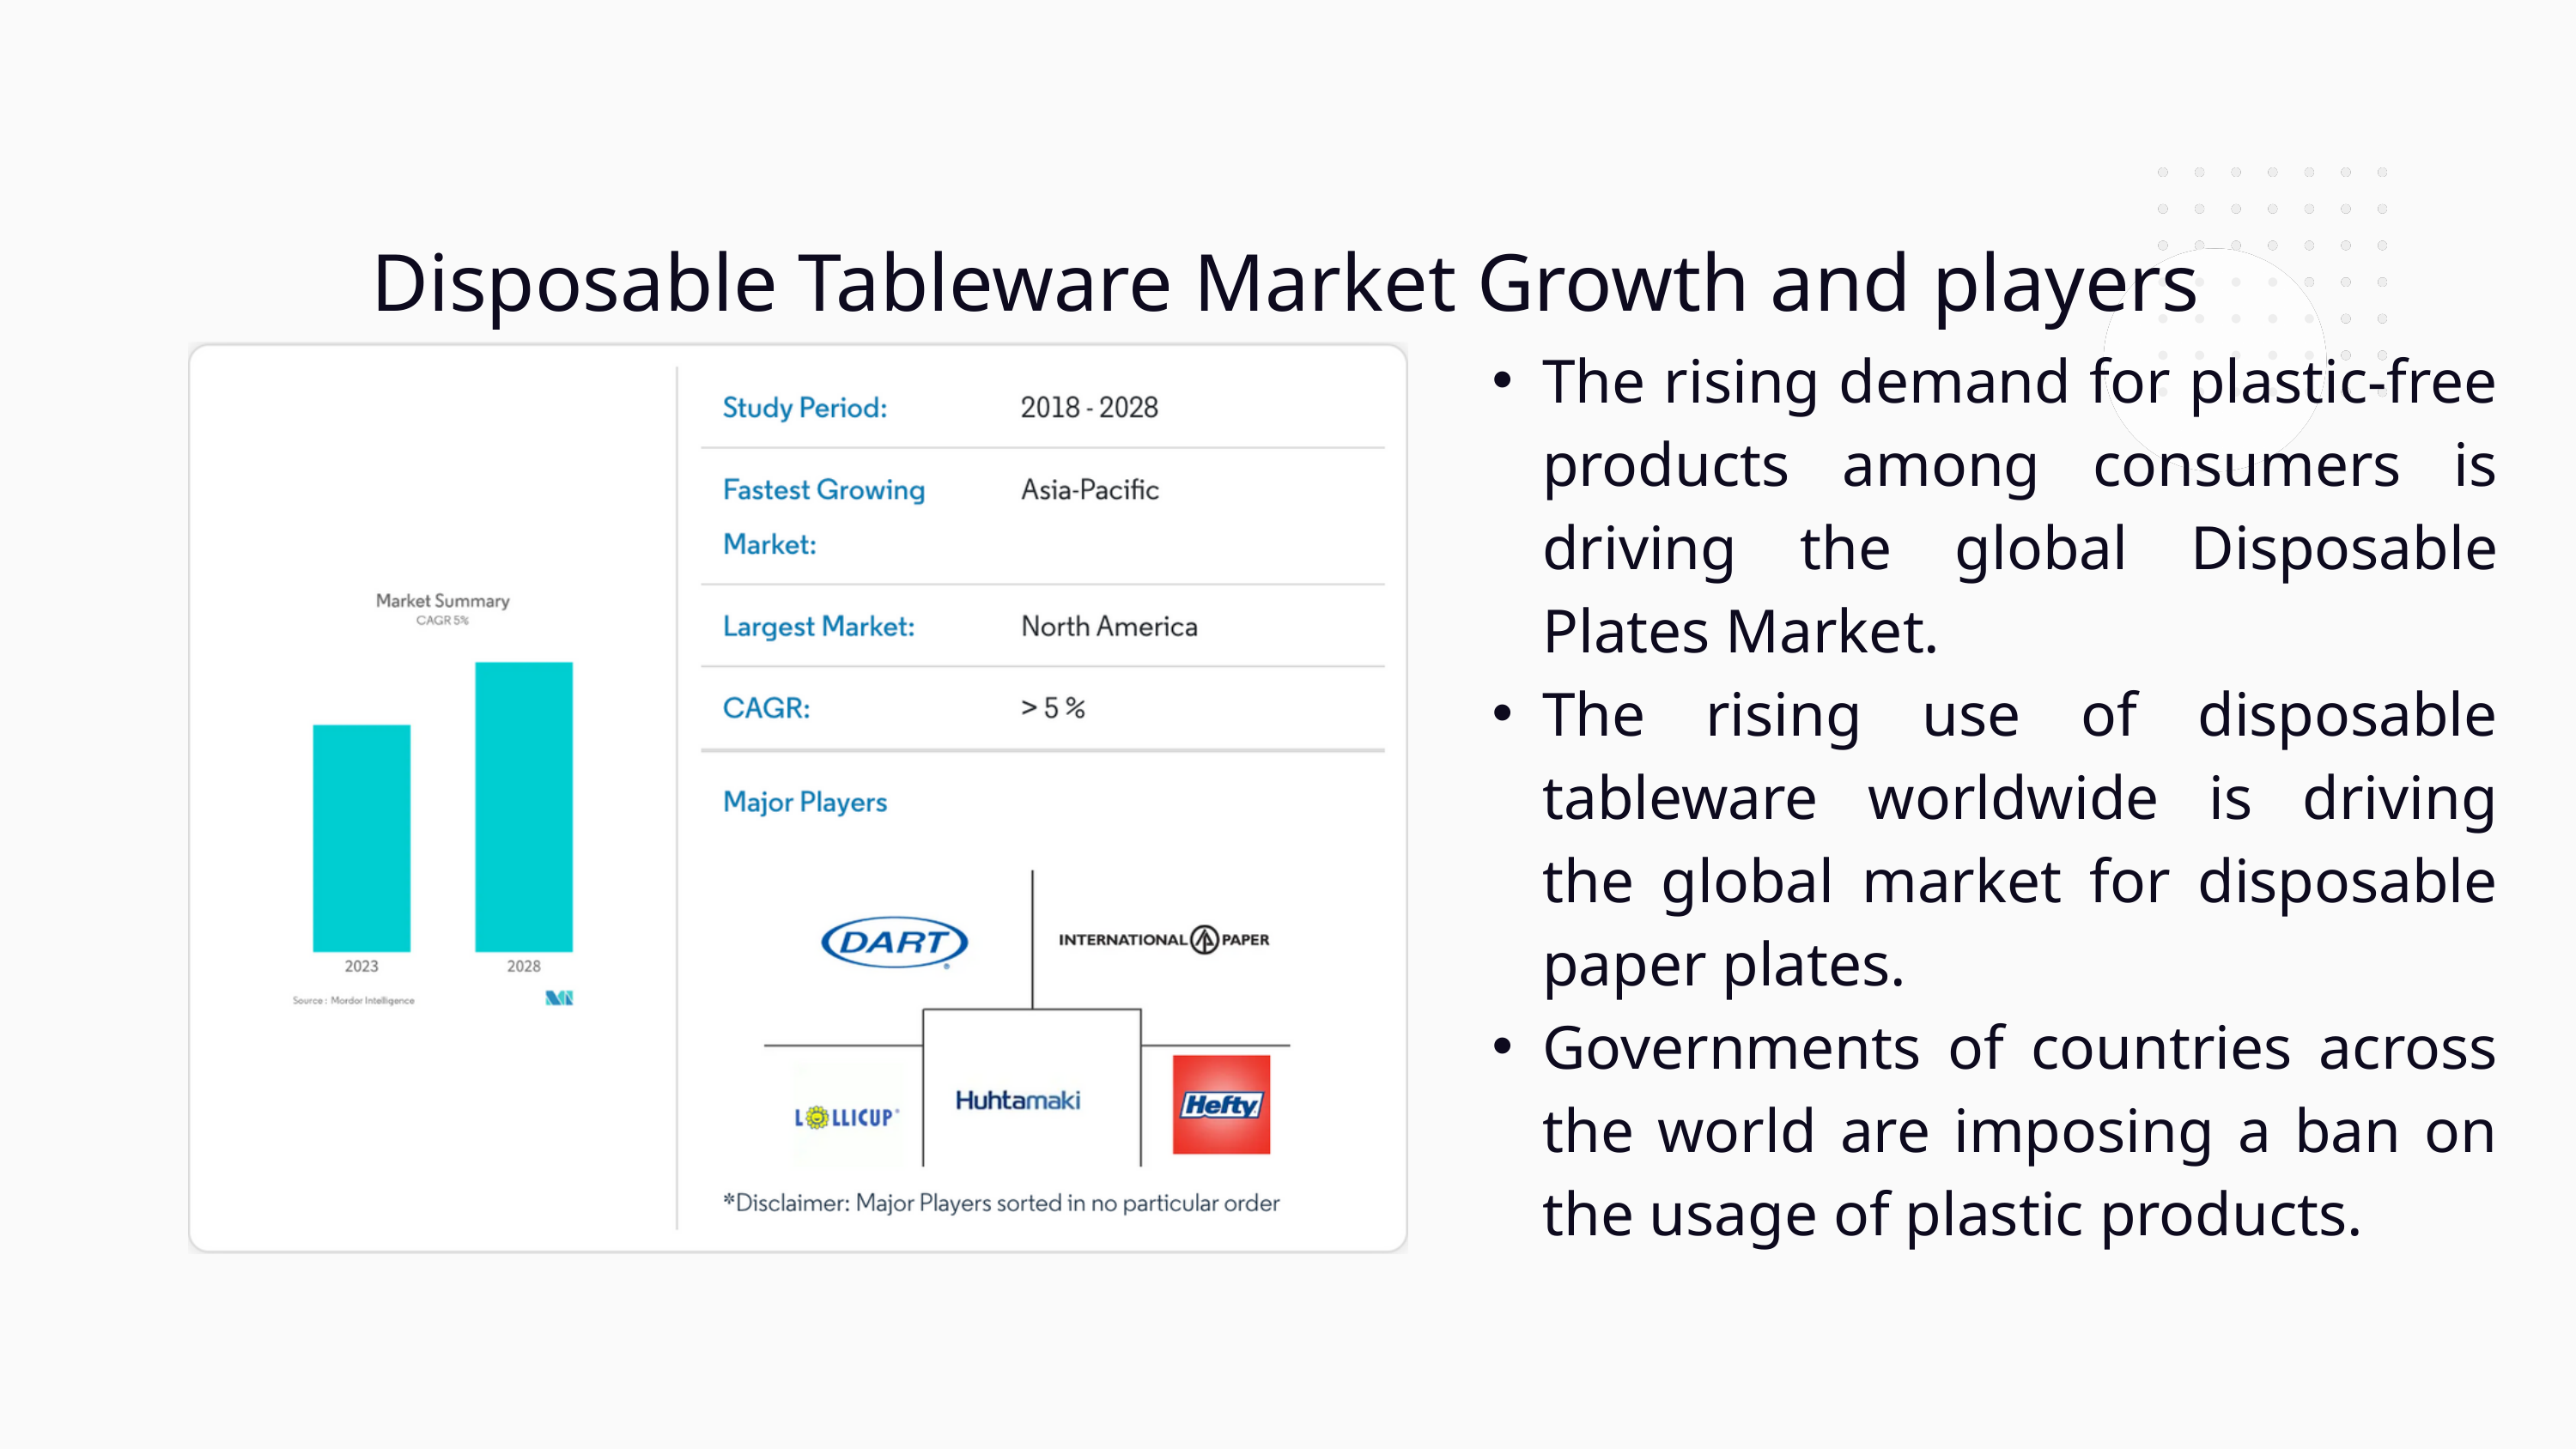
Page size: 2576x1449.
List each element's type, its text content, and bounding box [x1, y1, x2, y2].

picture [188, 342, 1408, 1254]
text_box Disposable Tableware Market Growth and players [371, 216, 2052, 328]
text_box The rising demand for plastic-free products among consumers is driving the global Disposable Plates Market. The rising use of disposable tableware worldwide is driving the global market for disposable paper plates. Governments of countries across the world are imposing a ban on the usage of plastic products. [1441, 331, 2498, 1248]
picture [2057, 167, 2388, 518]
